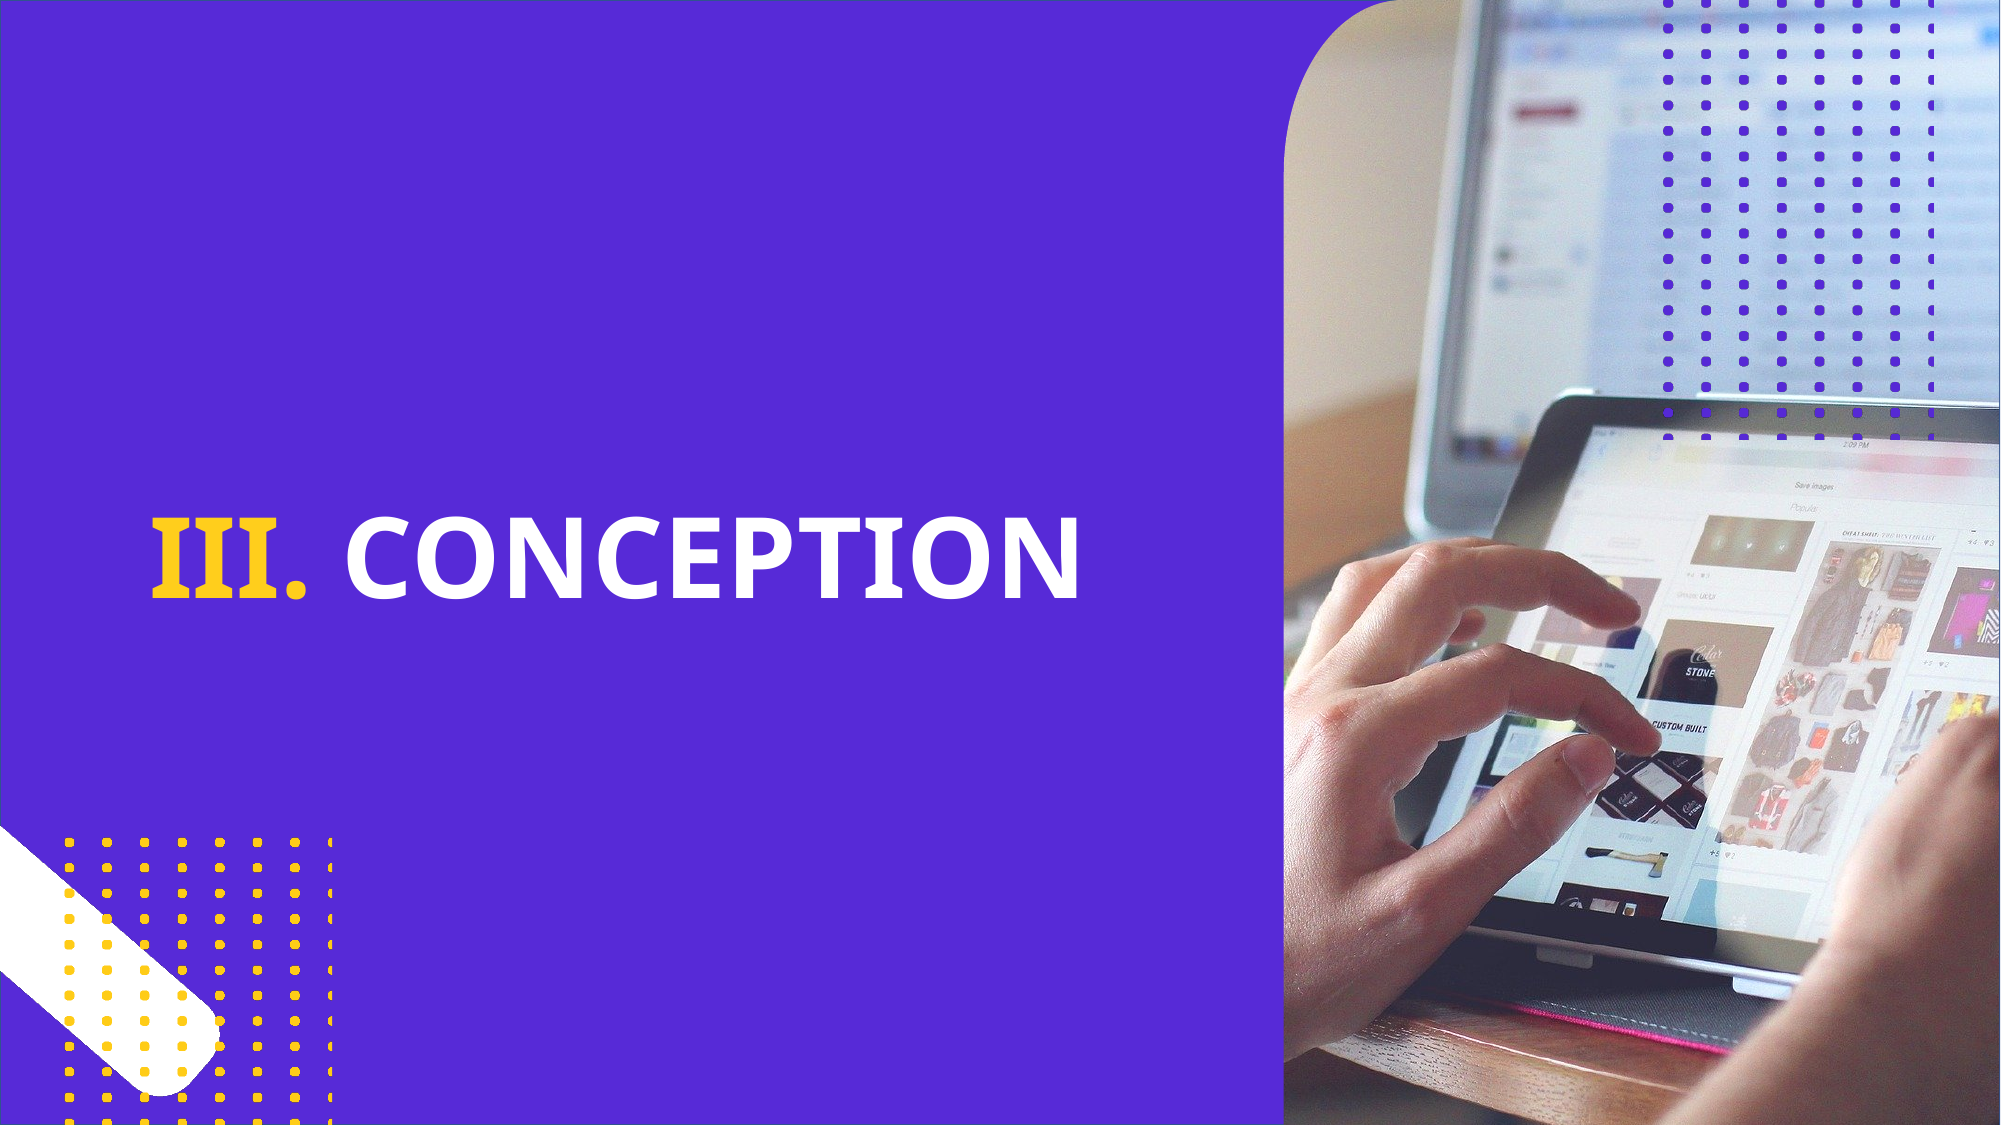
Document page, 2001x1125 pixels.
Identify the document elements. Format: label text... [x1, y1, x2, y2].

title III. CONCEPTION [134, 381, 1147, 744]
picture [0, 741, 333, 1125]
picture [1283, 0, 2000, 1125]
